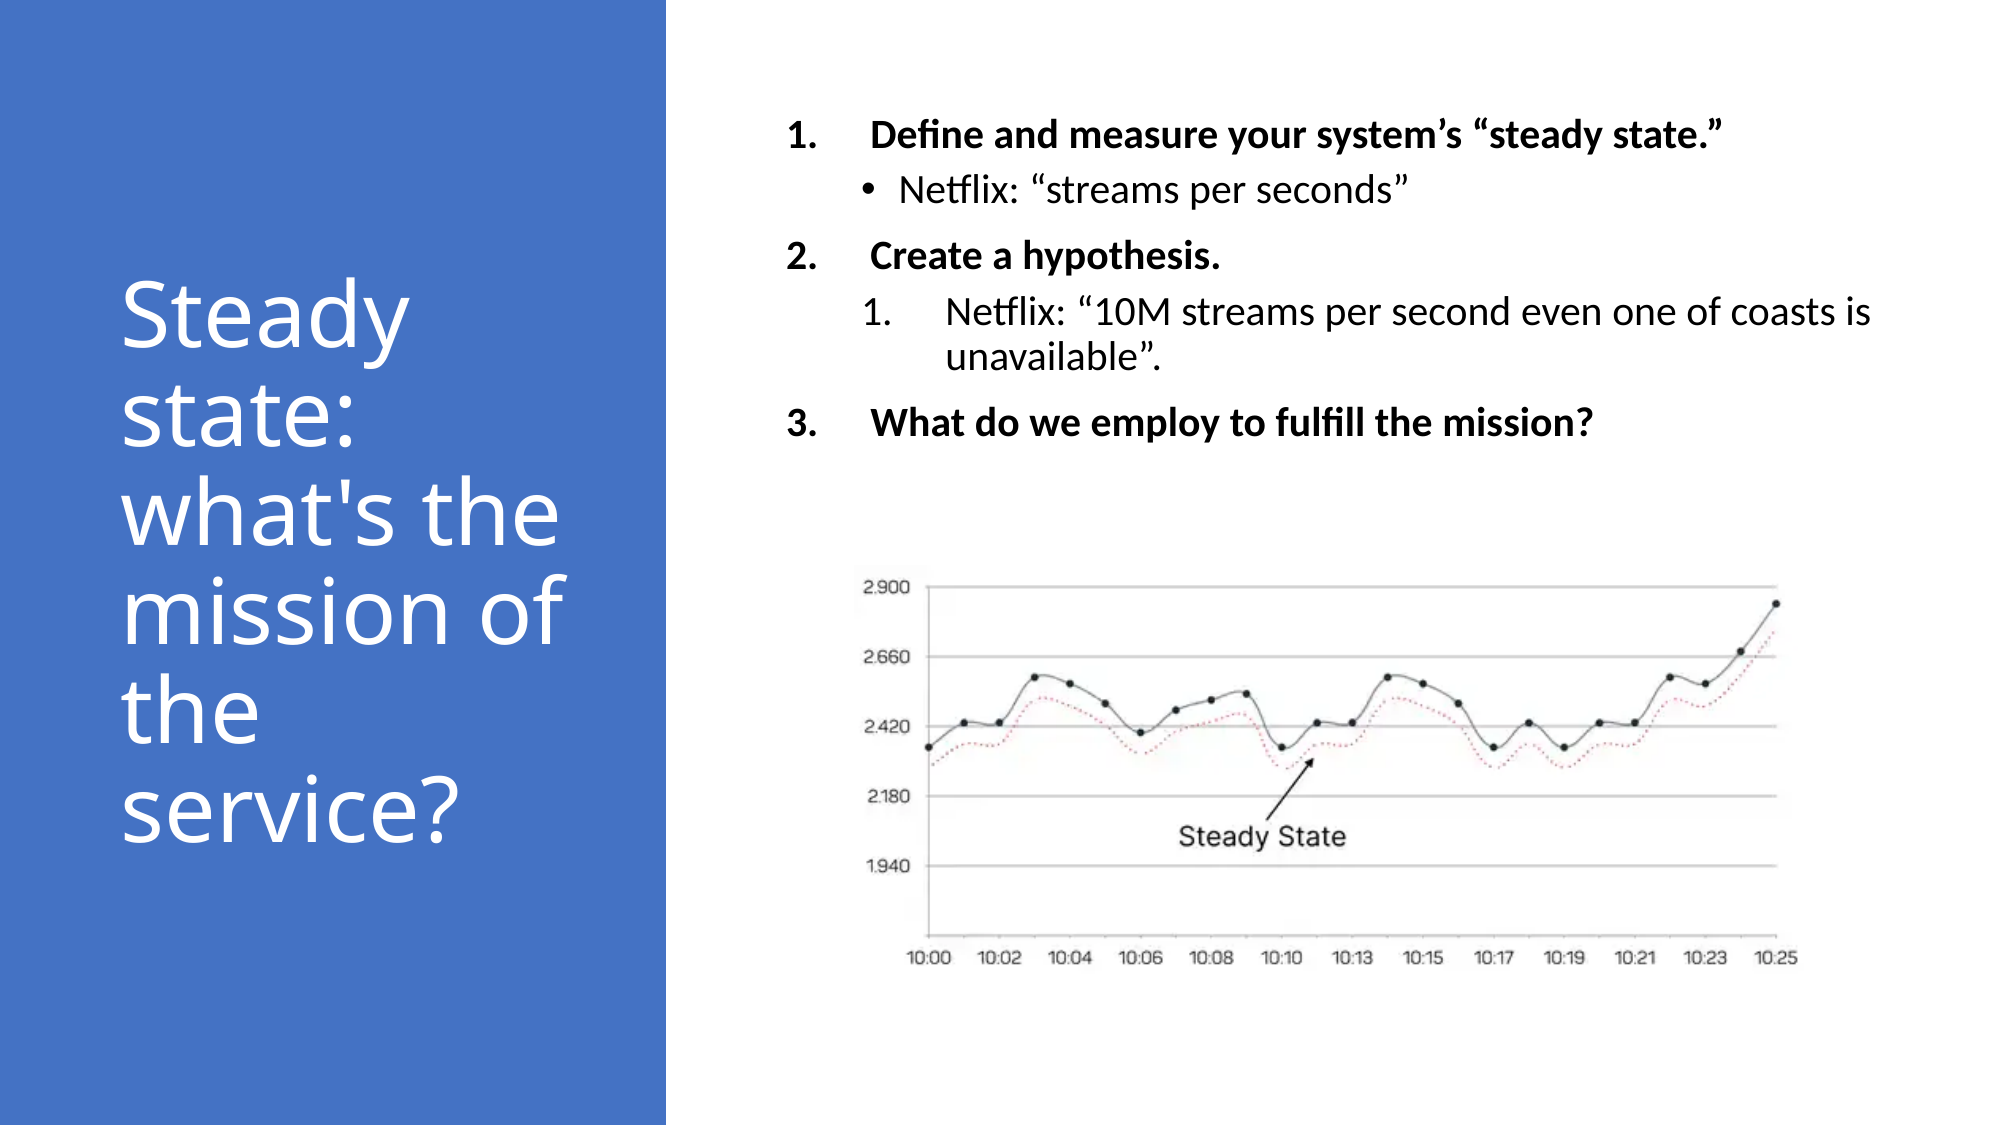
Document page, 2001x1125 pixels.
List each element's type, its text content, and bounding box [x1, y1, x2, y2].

text_box [0, 0, 667, 1125]
title Steady state: what's the mission of the service? [105, 104, 614, 1026]
picture [854, 565, 1804, 974]
list Define and measure your system’s “steady state.” Netflix: “streams per seconds” Create a hypothesis. Netflix: “10M streams per second even one of coasts is unavailable”. What do we employ to fulfill the mission? [770, 104, 1895, 513]
